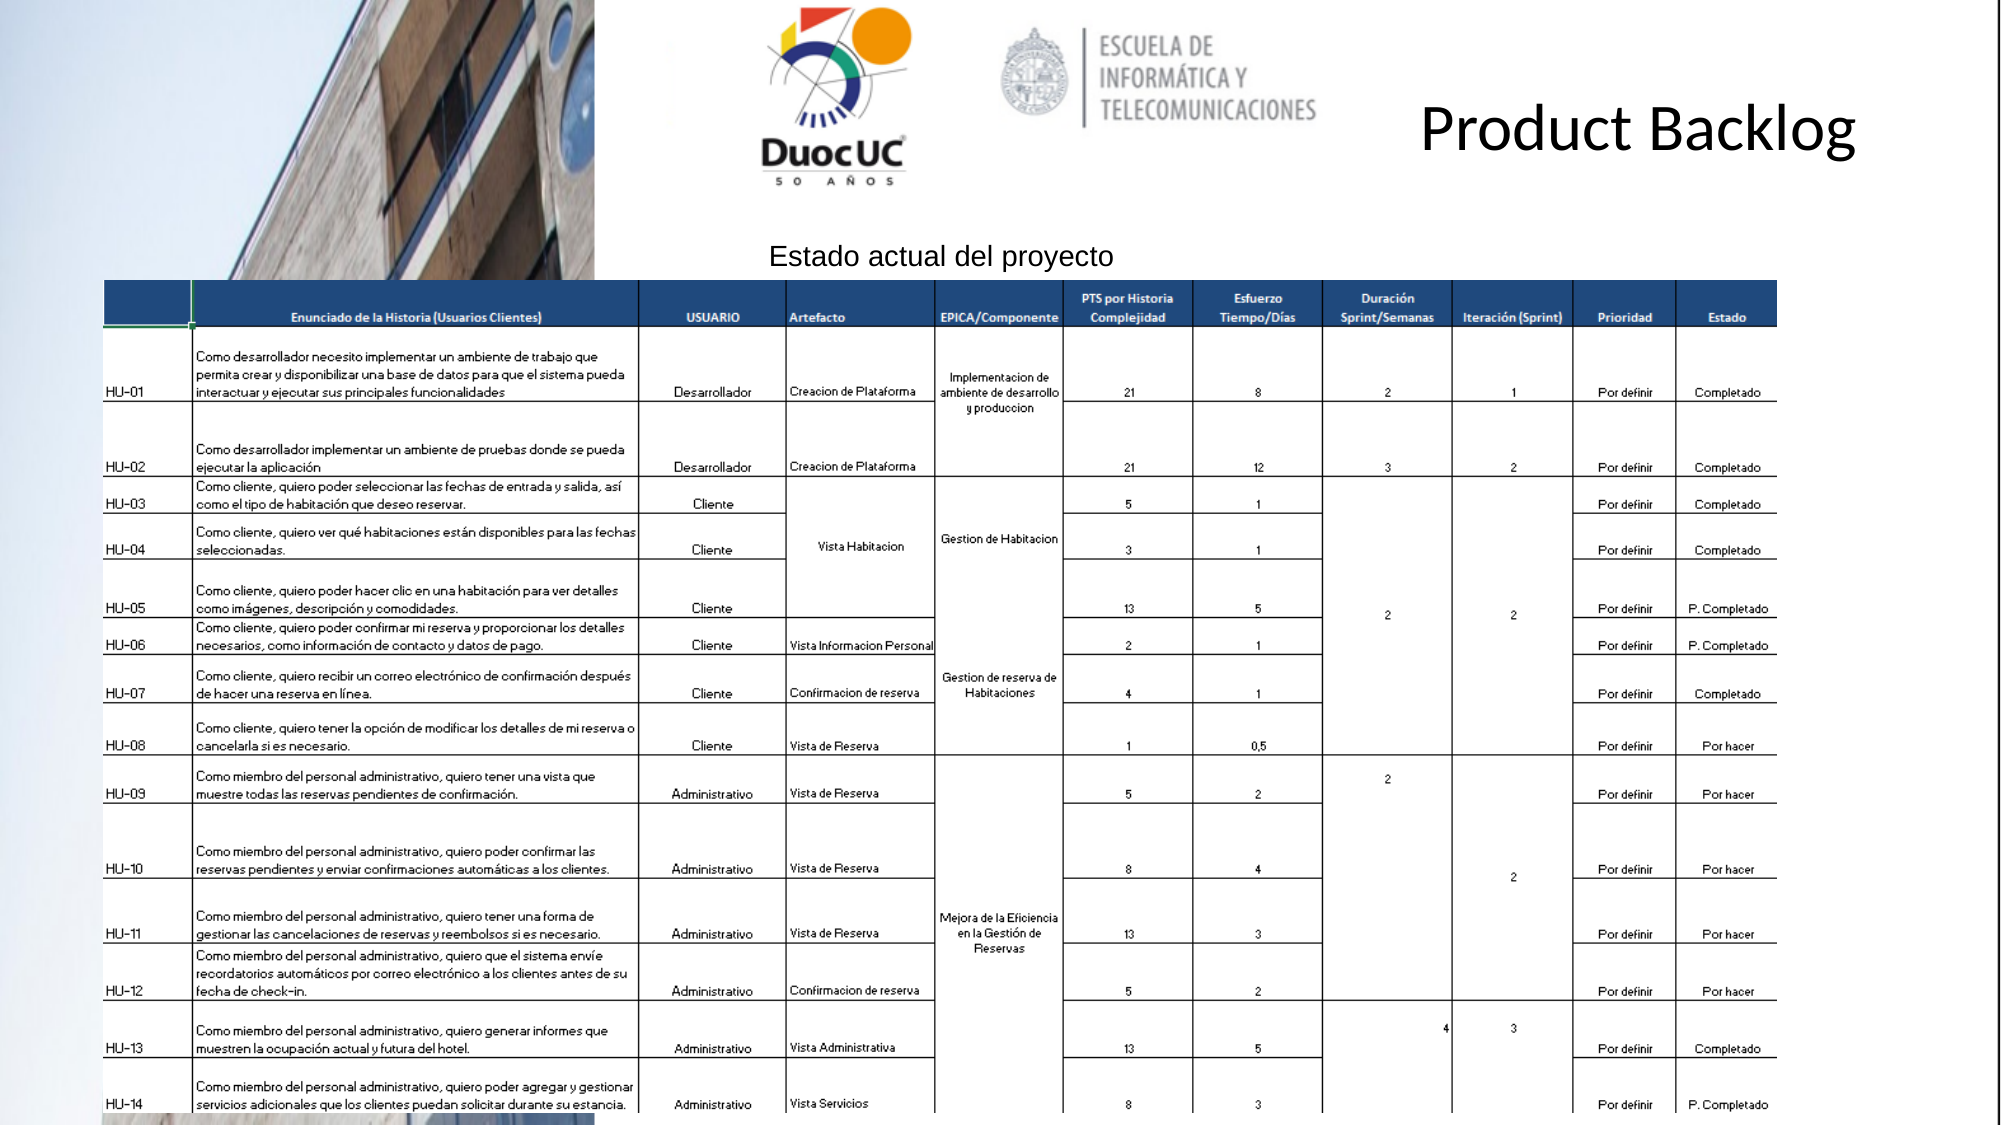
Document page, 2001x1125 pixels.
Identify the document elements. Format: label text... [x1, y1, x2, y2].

picture [0, 0, 2001, 1125]
text_box Estado actual del proyecto [754, 229, 1130, 278]
title Product Backlog [1405, 70, 2000, 189]
